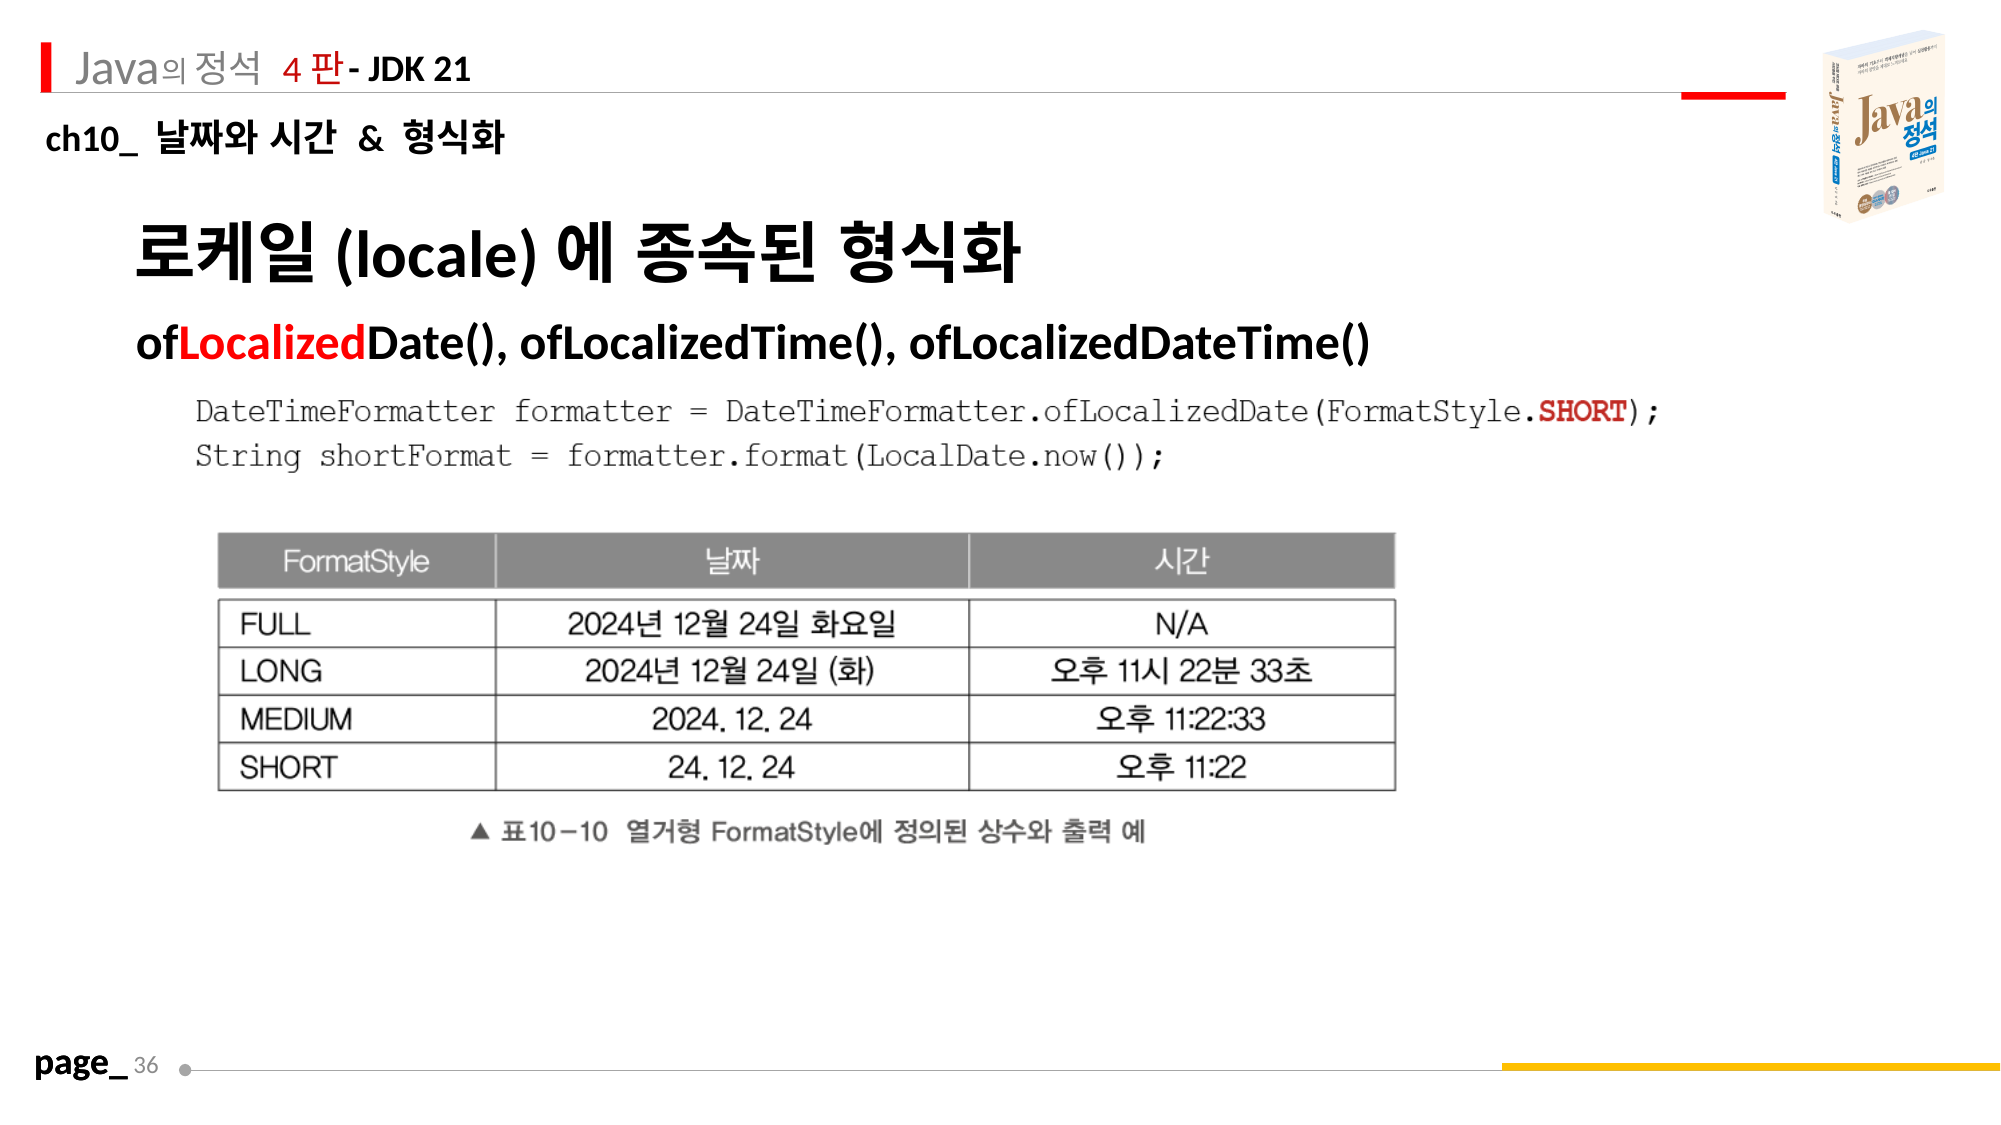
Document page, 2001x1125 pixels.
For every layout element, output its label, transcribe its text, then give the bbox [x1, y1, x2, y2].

text_box ofLocalizedDate(), ofLocalizedTime(), ofLocalizedDateTime() [121, 301, 1823, 377]
slide_number 36 [106, 1033, 174, 1094]
picture [1819, 26, 1950, 228]
text_box 로케일(locale)에 종속된 형식화 [119, 203, 1841, 298]
text_box page_ [19, 1030, 145, 1090]
picture [195, 510, 1418, 861]
picture [176, 378, 1680, 488]
